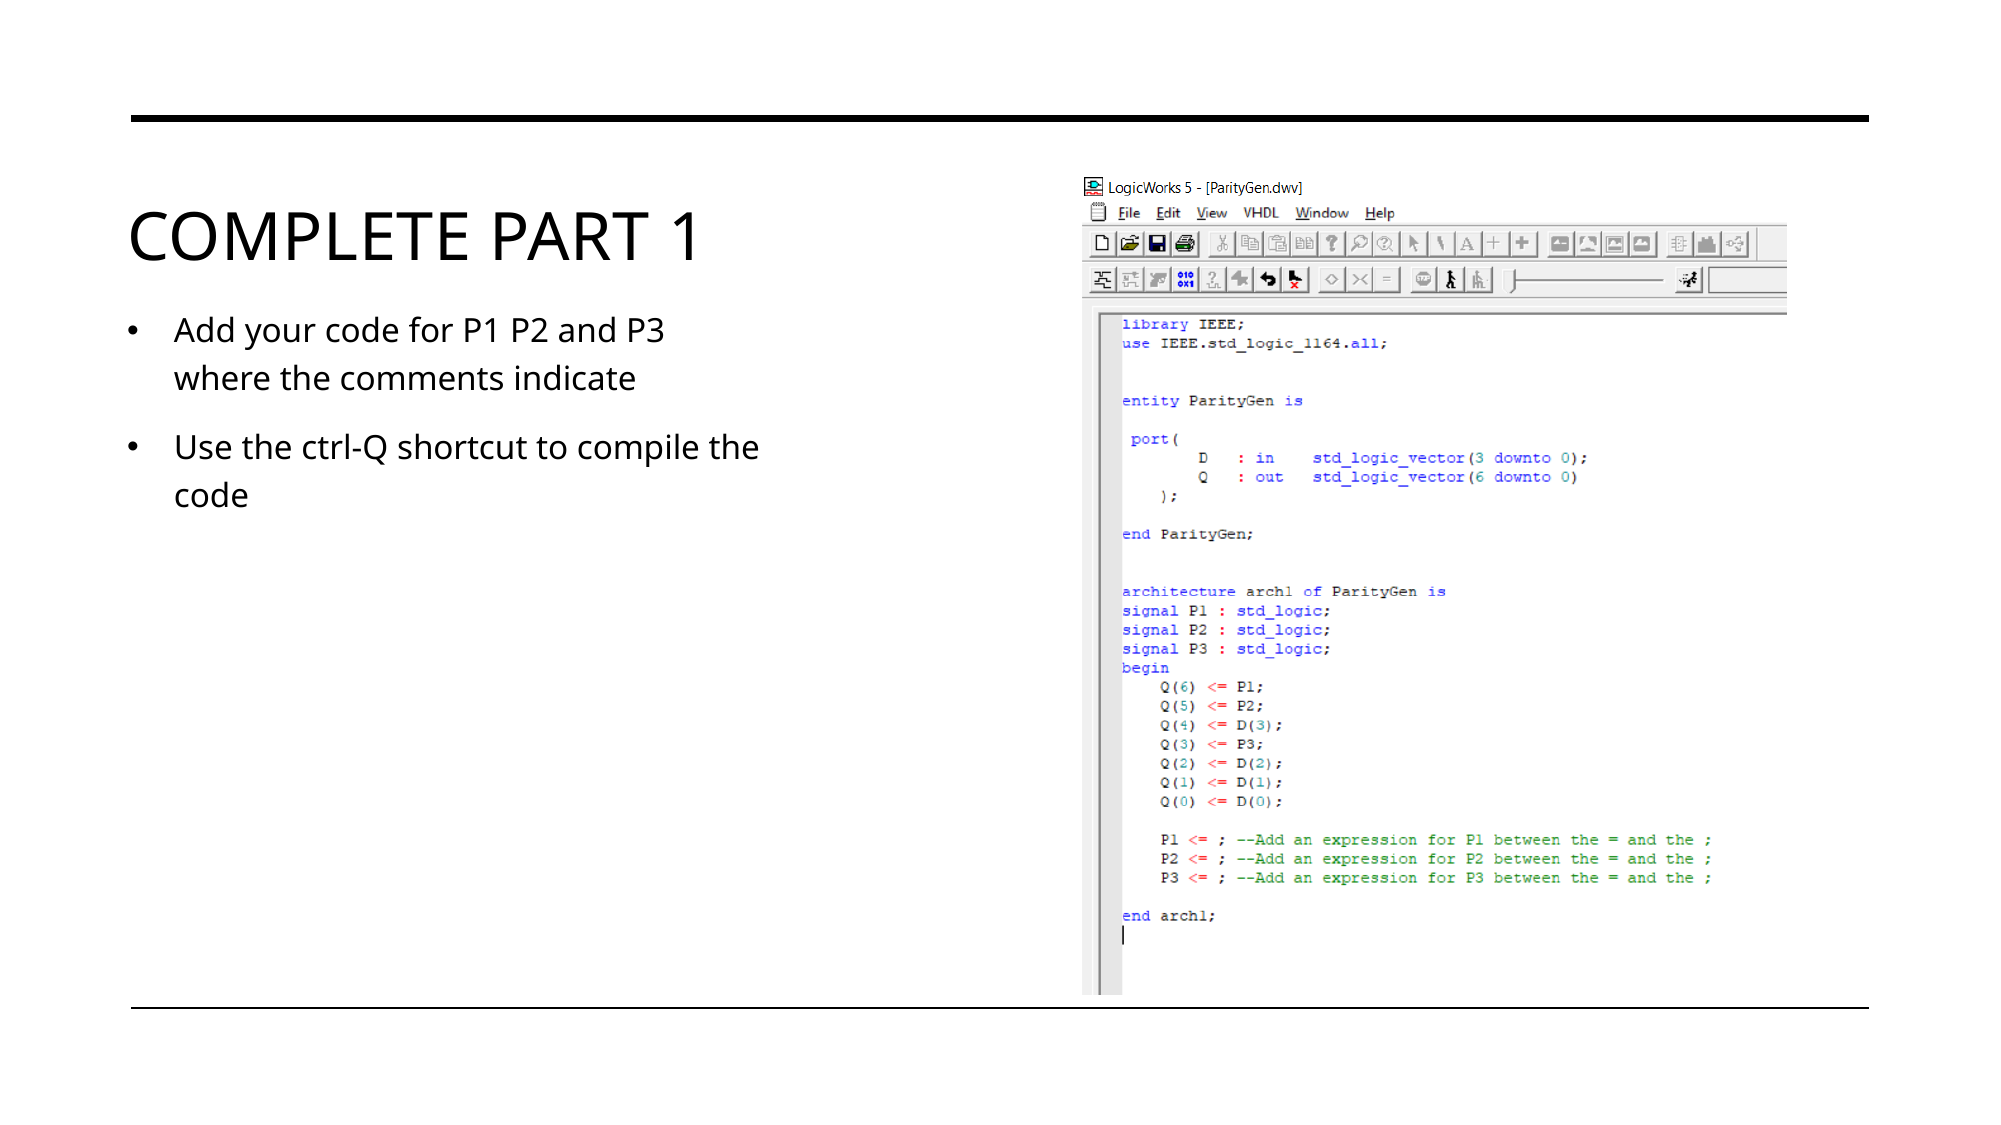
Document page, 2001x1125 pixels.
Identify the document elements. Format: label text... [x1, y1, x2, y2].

title Complete part 1 [112, 174, 786, 281]
picture [1082, 174, 1787, 995]
list Add your code for P1 P2 and P3 where the comments indicate Use the ctrl-Q shortcut to compile the code [112, 294, 786, 963]
